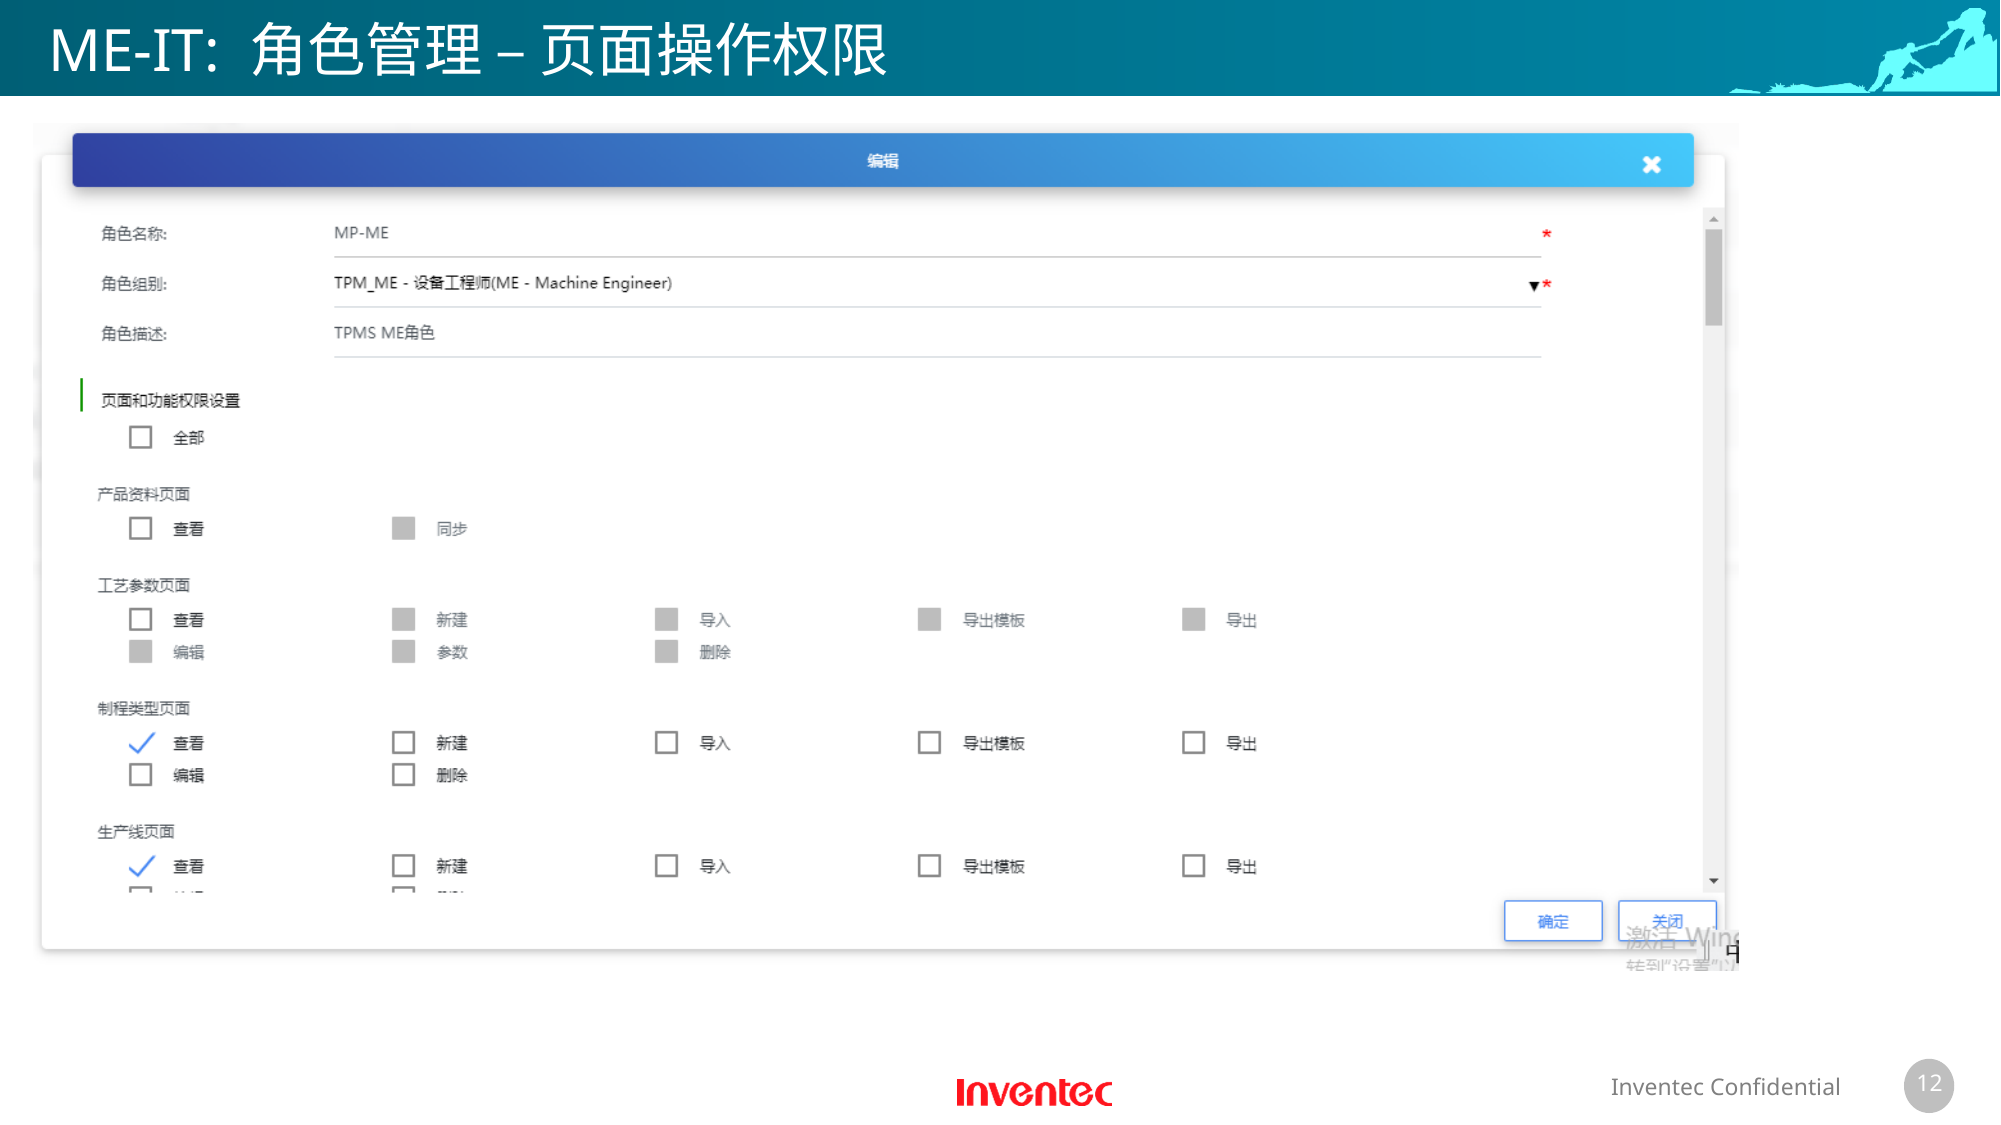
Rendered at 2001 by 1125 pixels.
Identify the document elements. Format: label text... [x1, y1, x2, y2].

picture [33, 123, 1739, 971]
picture [957, 1079, 1112, 1106]
title ME-IT: 角色管理 – 页面操作权限 [33, 13, 938, 93]
